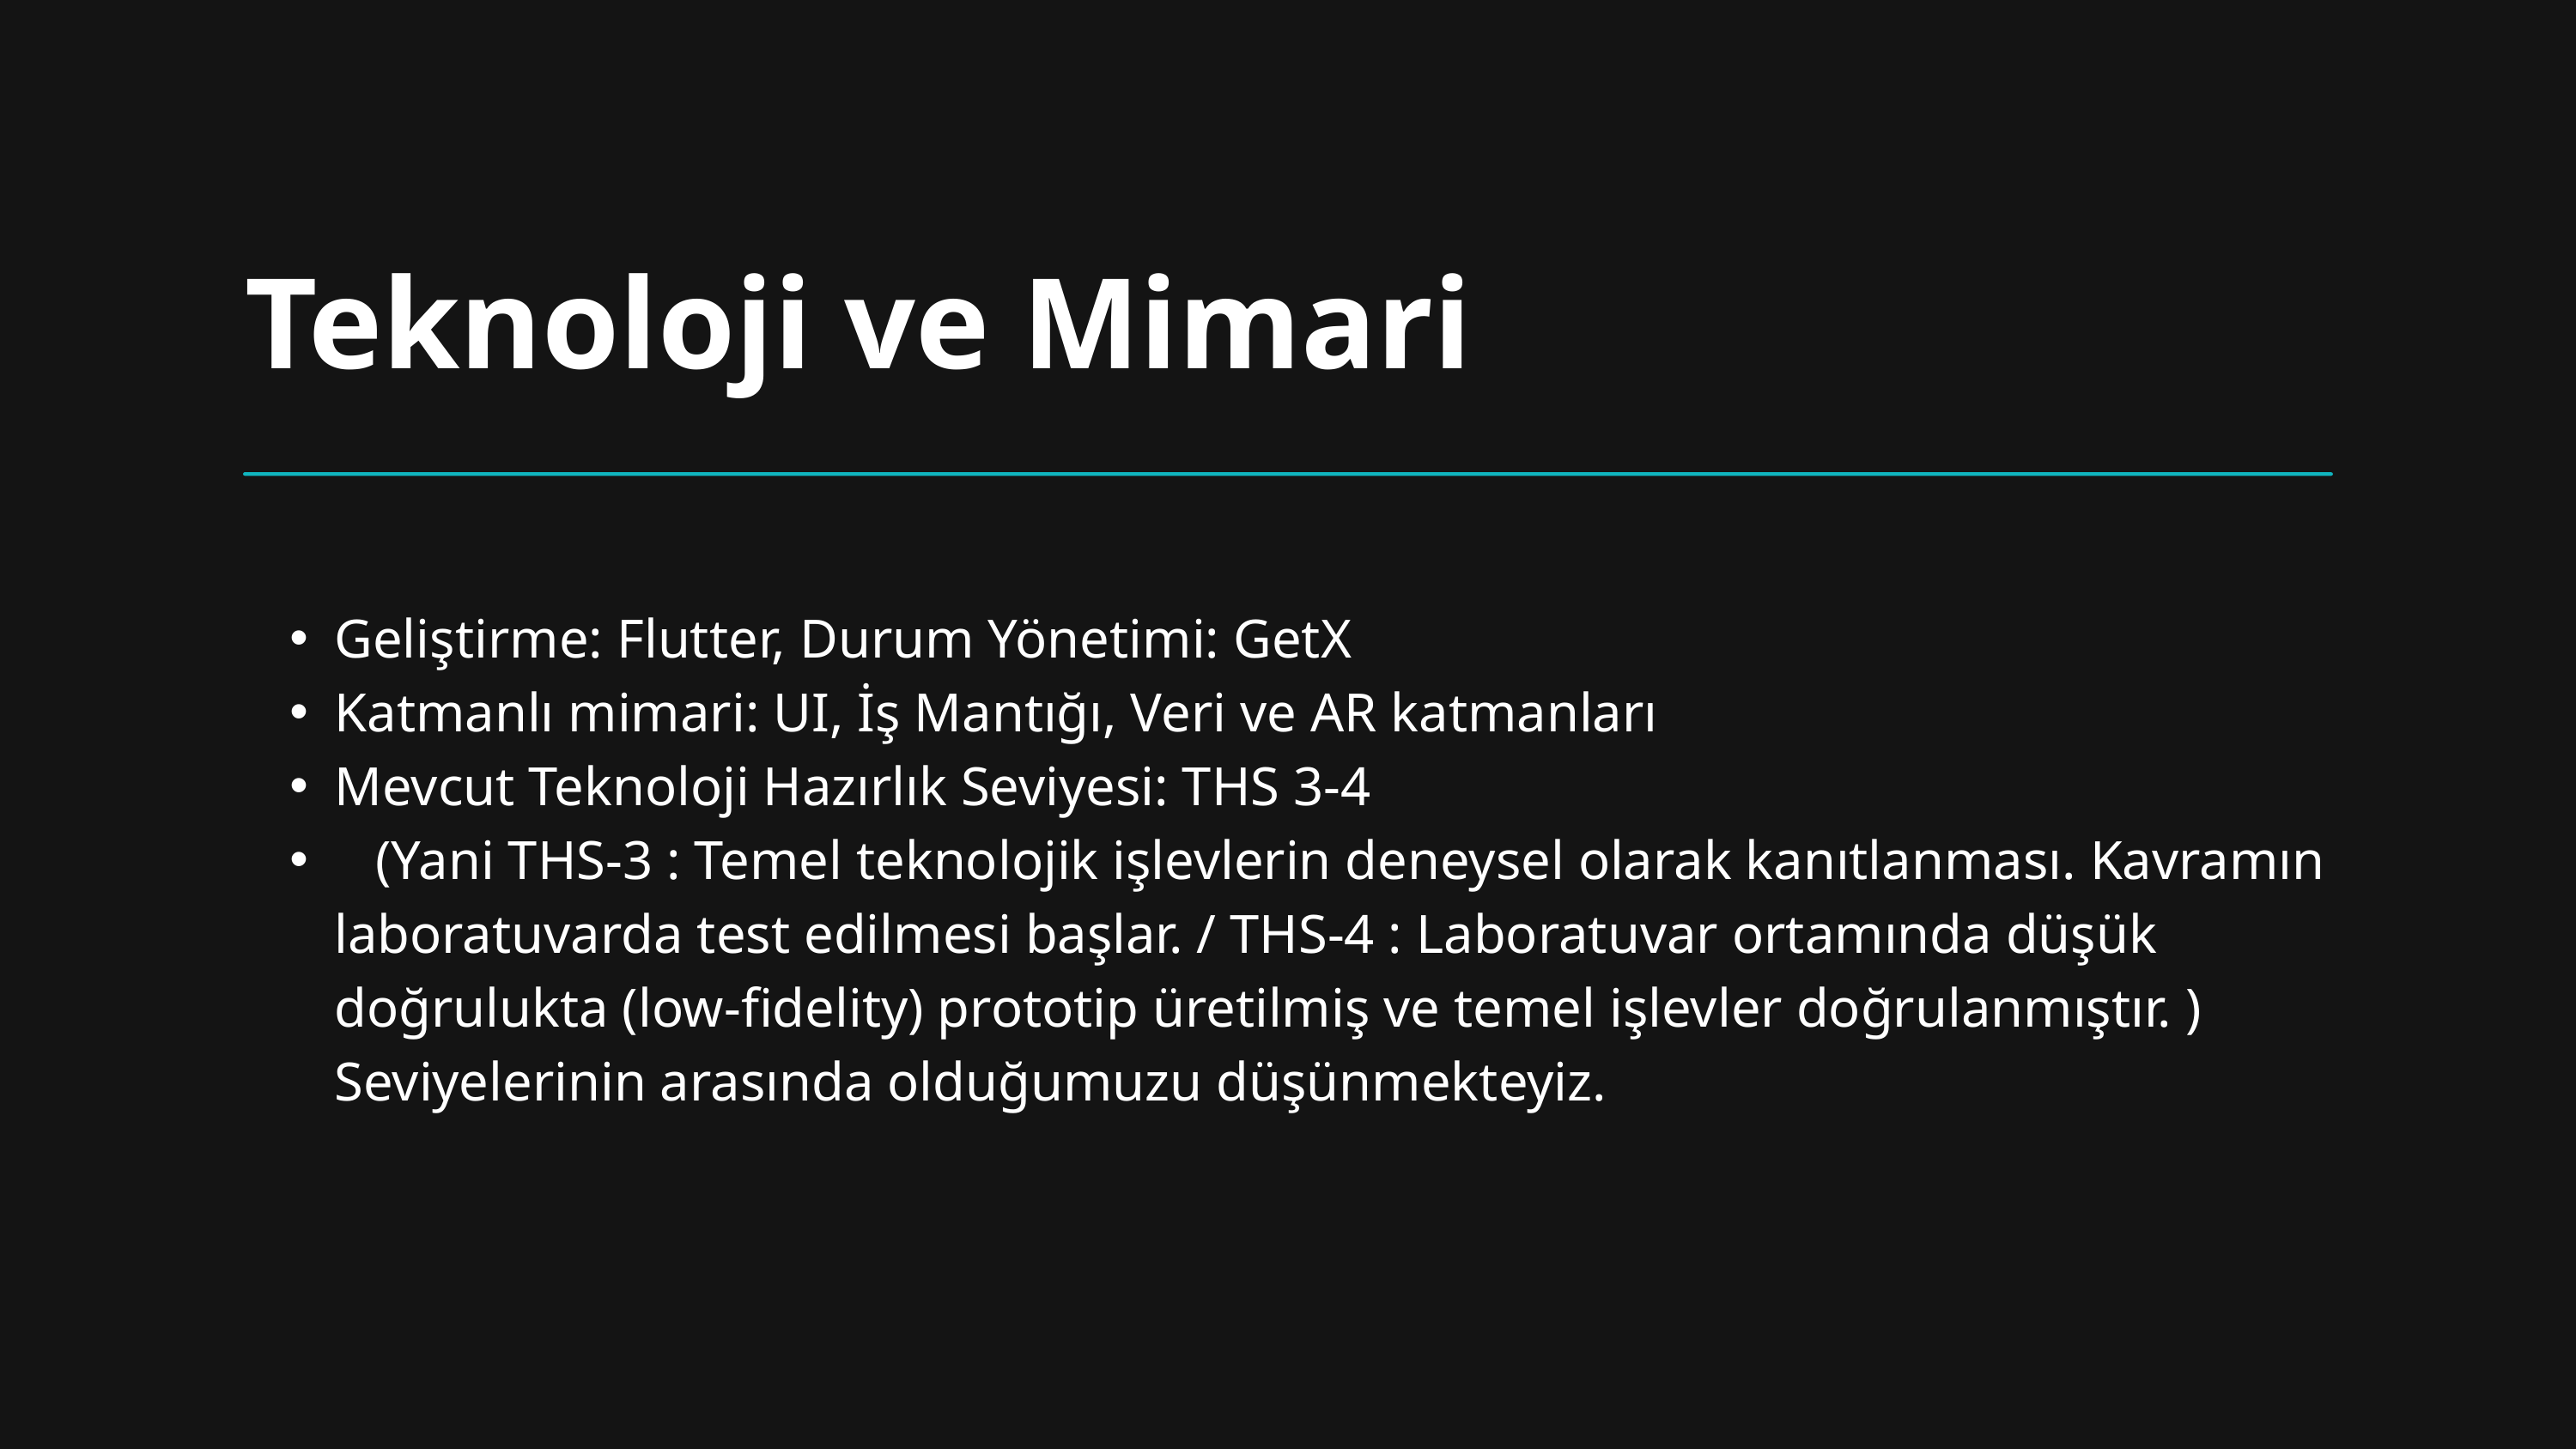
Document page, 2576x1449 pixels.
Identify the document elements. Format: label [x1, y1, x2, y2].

text_box [244, 245, 2331, 1204]
